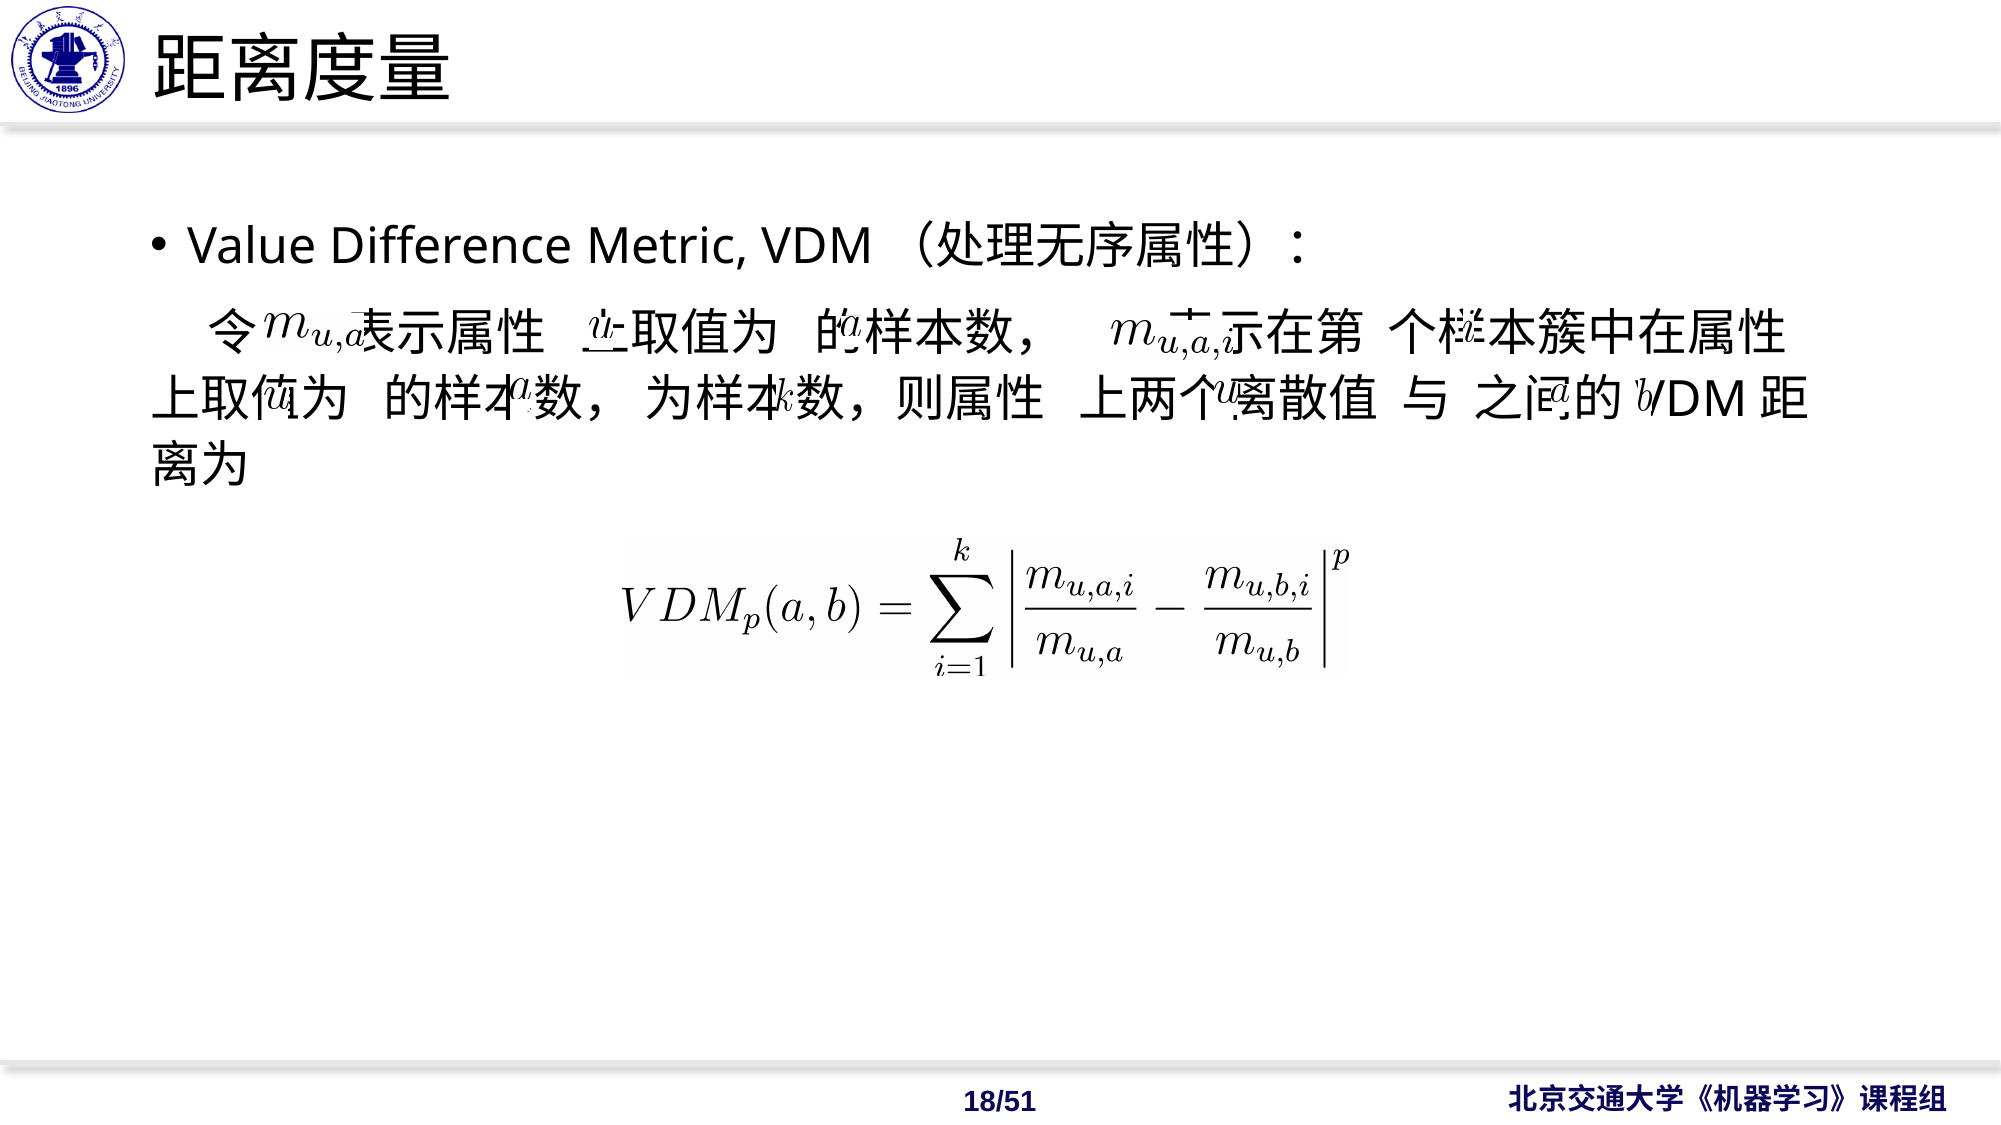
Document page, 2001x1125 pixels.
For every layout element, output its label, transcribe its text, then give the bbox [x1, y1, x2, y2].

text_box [1212, 377, 1240, 415]
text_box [839, 312, 863, 348]
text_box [774, 374, 795, 423]
picture [11, 6, 125, 113]
list Value Difference Metric, VDM（处理无序属性）： 令 表示属性 上取值为 的样本数， 表示在第 个样本簇中在属性 上取值为 的样本数， 为样本数，则属性 上两个离散值 与 之间的VDM距离为 [135, 200, 1838, 975]
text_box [1636, 374, 1653, 423]
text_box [262, 308, 366, 357]
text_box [508, 374, 533, 412]
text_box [620, 534, 1351, 681]
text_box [1462, 306, 1475, 354]
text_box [587, 313, 615, 350]
title 距离度量 [137, 0, 1863, 180]
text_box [1109, 315, 1235, 363]
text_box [262, 383, 291, 422]
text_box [1549, 380, 1571, 412]
